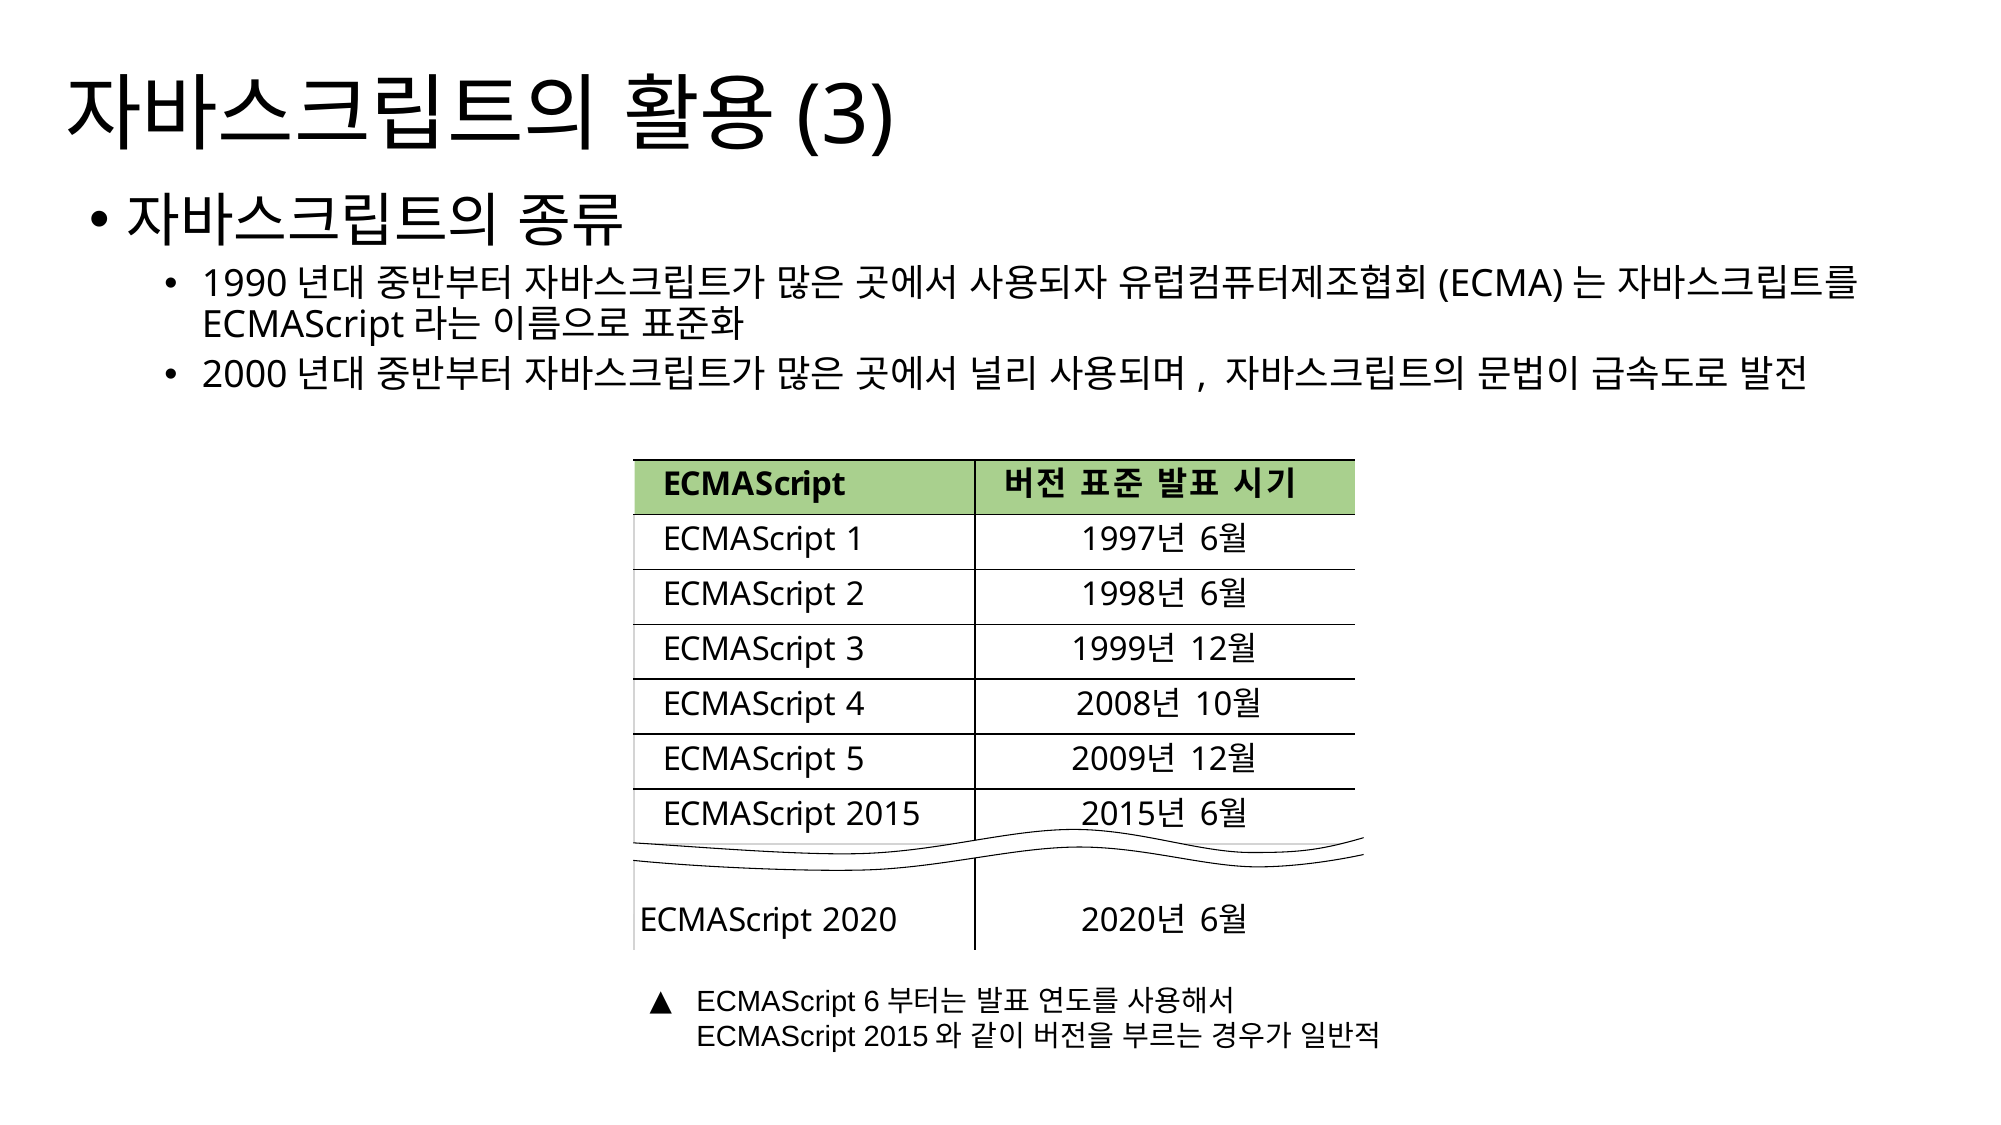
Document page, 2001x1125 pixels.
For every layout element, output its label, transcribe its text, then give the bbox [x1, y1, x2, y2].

text_box 자바스크립트의 종류 1990년대 중반부터 자바스크립트가 많은 곳에서 사용되자 유럽컴퓨터제조협회(ECMA)는 자바스크립트를 ECMAScript라는 이름으로 표준화 2000년대 중반부터 자바스크립트가 많은 곳에서 널리 사용되며, 자바스크립트의 문법이 급속도로 발전 [74, 183, 1926, 1004]
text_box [568, 790, 1429, 914]
text_box ECMAScript 6부터는 발표 연도를 사용해서 ECMAScript 2015와 같이 버전을 부르는 경우가 일반적 [634, 974, 1398, 1060]
picture [633, 914, 1357, 952]
text_box 자바스크립트의 활용(3) [50, 52, 1576, 168]
picture [633, 459, 1357, 790]
